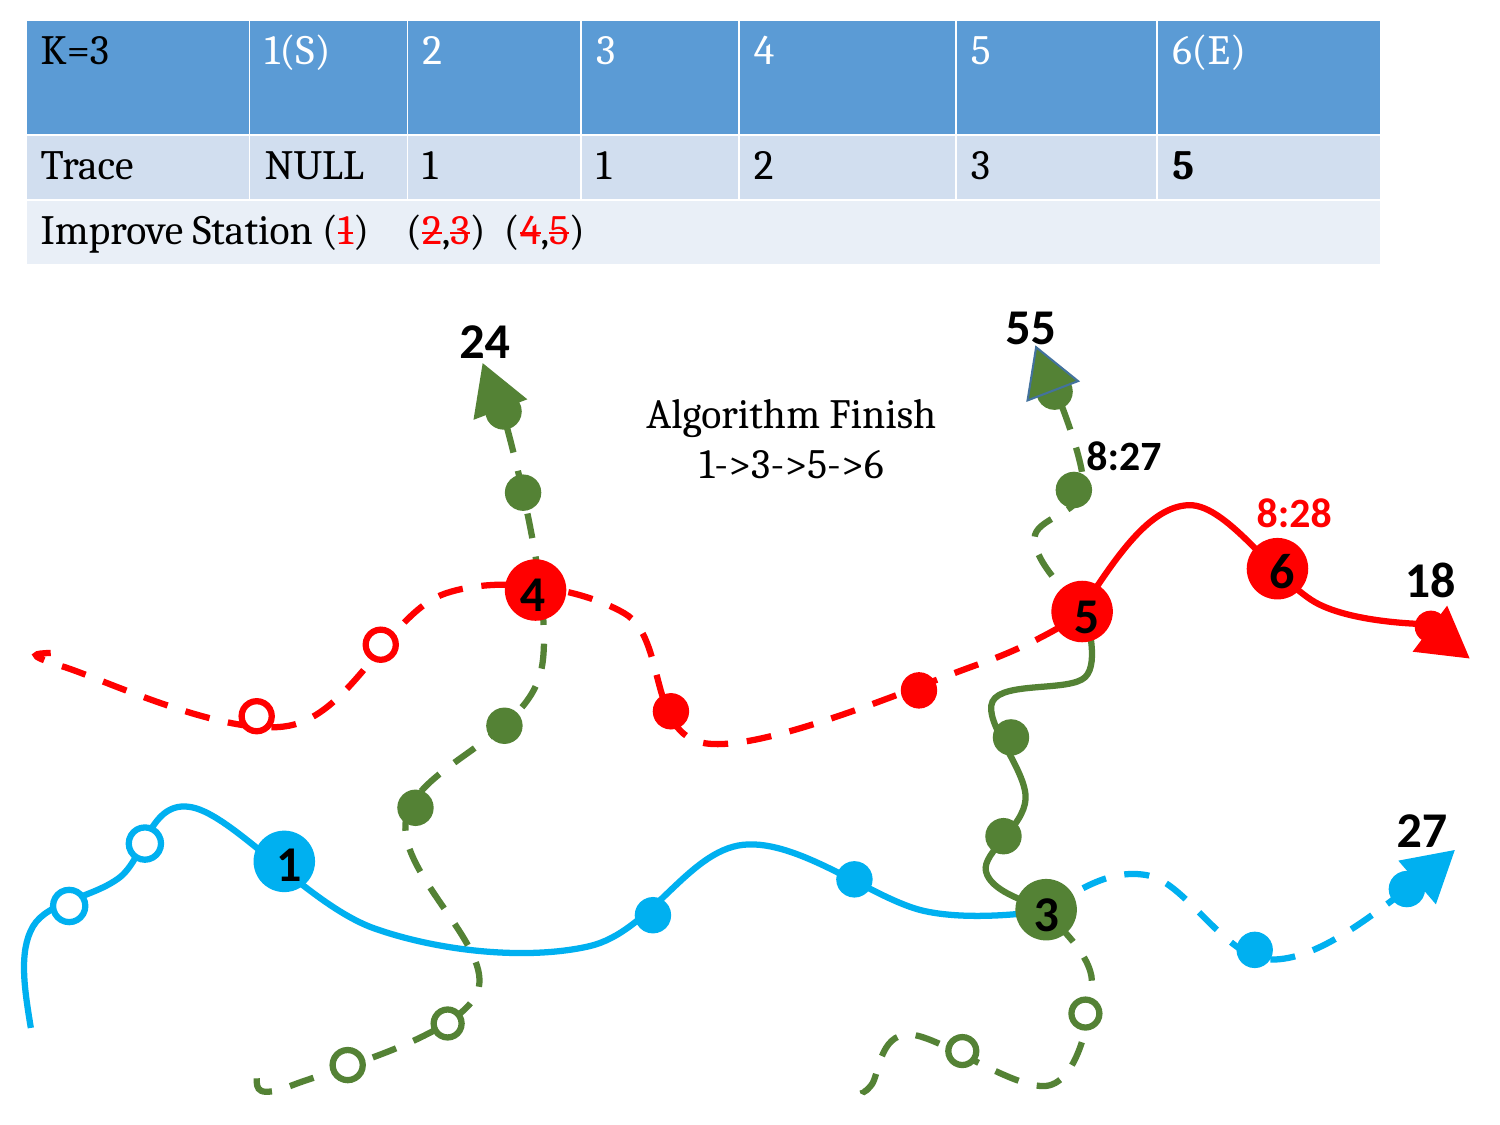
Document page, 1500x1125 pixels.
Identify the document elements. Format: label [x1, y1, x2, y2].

table_header [740, 21, 955, 134]
table_header [408, 21, 580, 134]
table_cell [1158, 136, 1380, 199]
table_header [1158, 21, 1380, 134]
table_header [582, 21, 738, 134]
table_cell [408, 136, 580, 199]
text_box [22, 287, 1471, 1093]
table_header [27, 21, 249, 134]
table_cell [740, 136, 955, 199]
table_header [250, 21, 407, 134]
table_cell [957, 136, 1156, 199]
table_header [957, 21, 1156, 134]
table_cell [27, 201, 1380, 264]
table_cell [27, 136, 249, 199]
table_cell [250, 136, 407, 199]
text_box [631, 379, 952, 494]
table_cell [582, 136, 738, 199]
